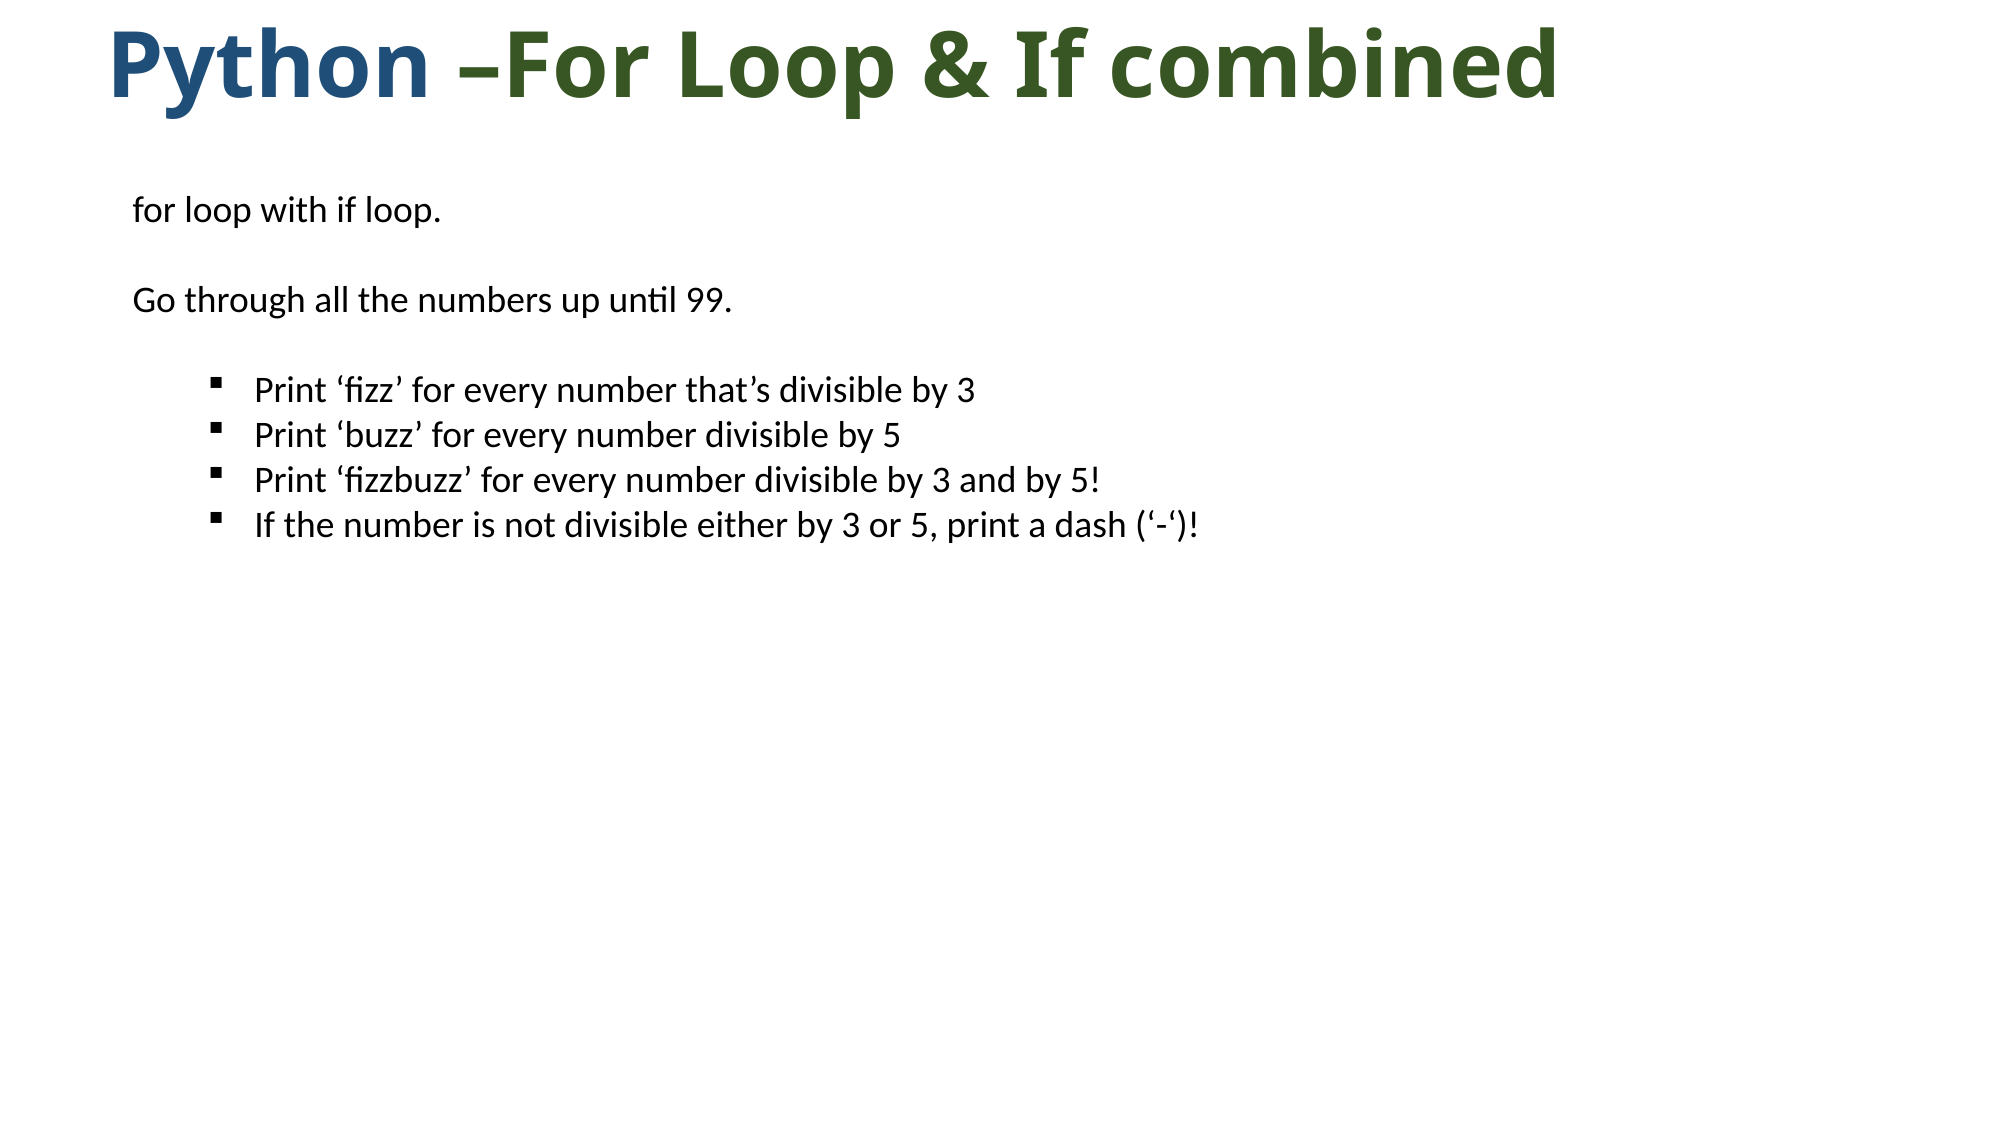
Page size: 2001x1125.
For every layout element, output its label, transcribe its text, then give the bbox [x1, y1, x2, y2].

text_box Python –For Loop & If combined [91, 16, 1979, 119]
text_box for loop with if loop. Go through all the numbers up until 99. Print ‘fizz’ for every number that’s divisible by 3 Print ‘buzz’ for every number divisible by 5 Print ‘fizzbuzz’ for every number divisible by 3 and by 5! If the number is not divisible either by 3 or 5, print a dash (‘-‘)! [117, 177, 1612, 553]
